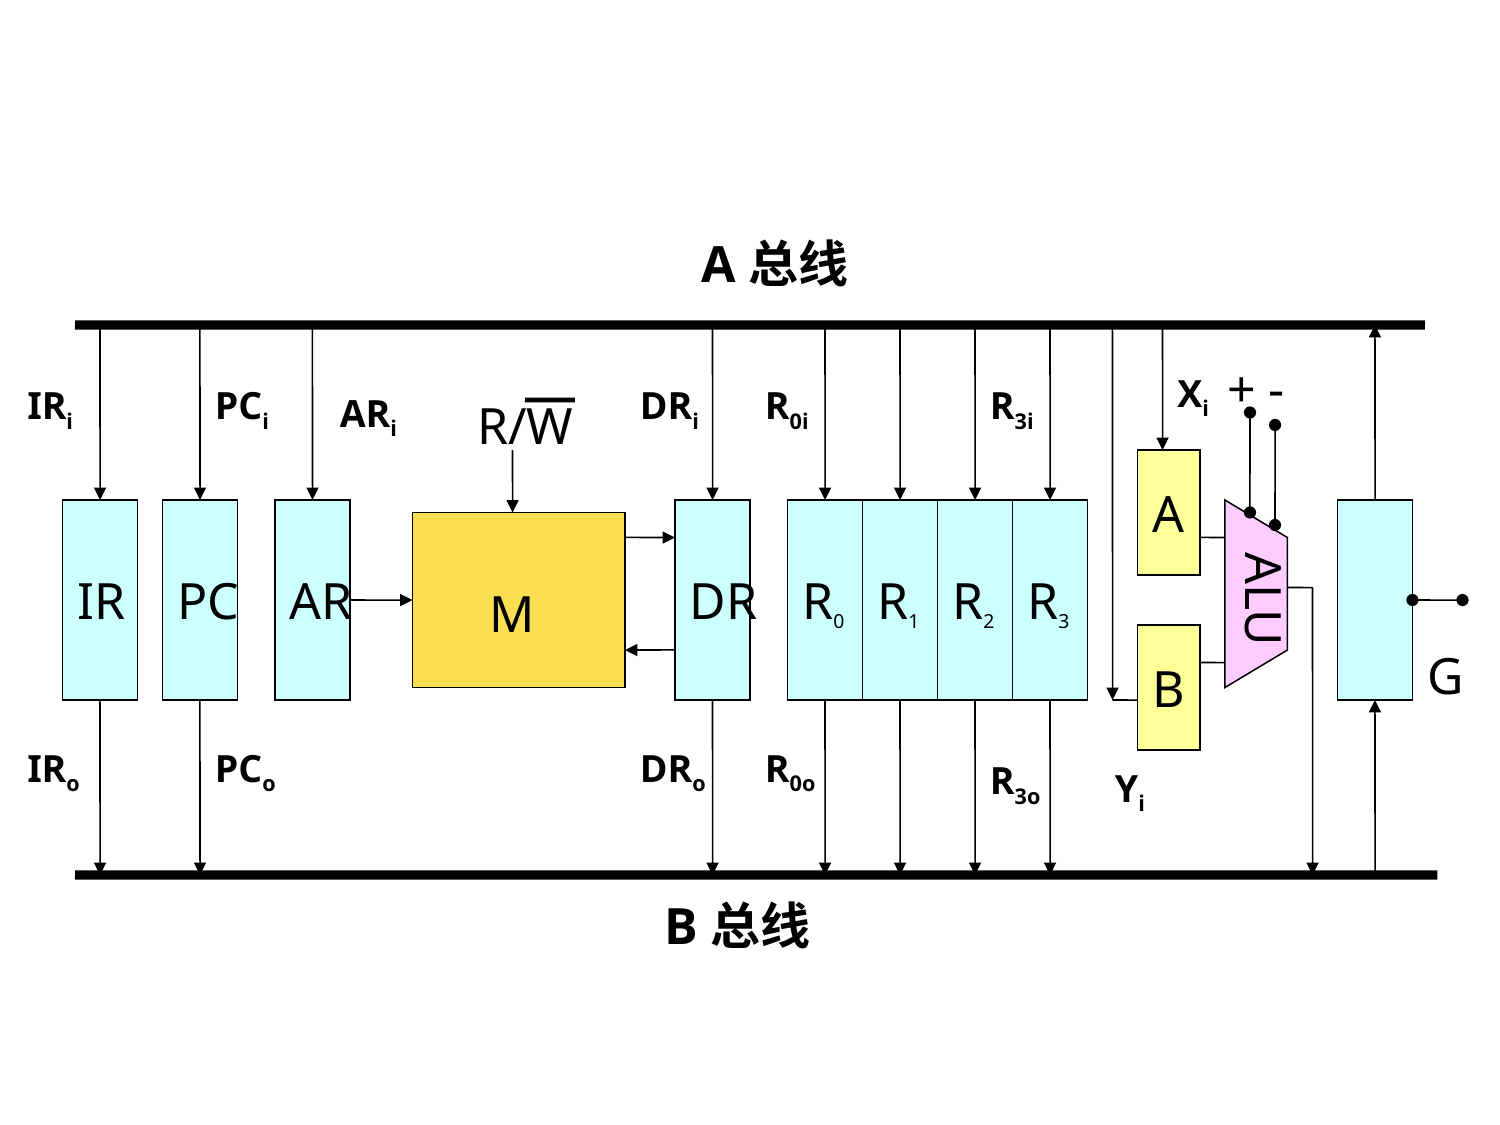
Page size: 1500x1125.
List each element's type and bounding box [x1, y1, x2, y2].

text_box [12, 224, 1488, 963]
